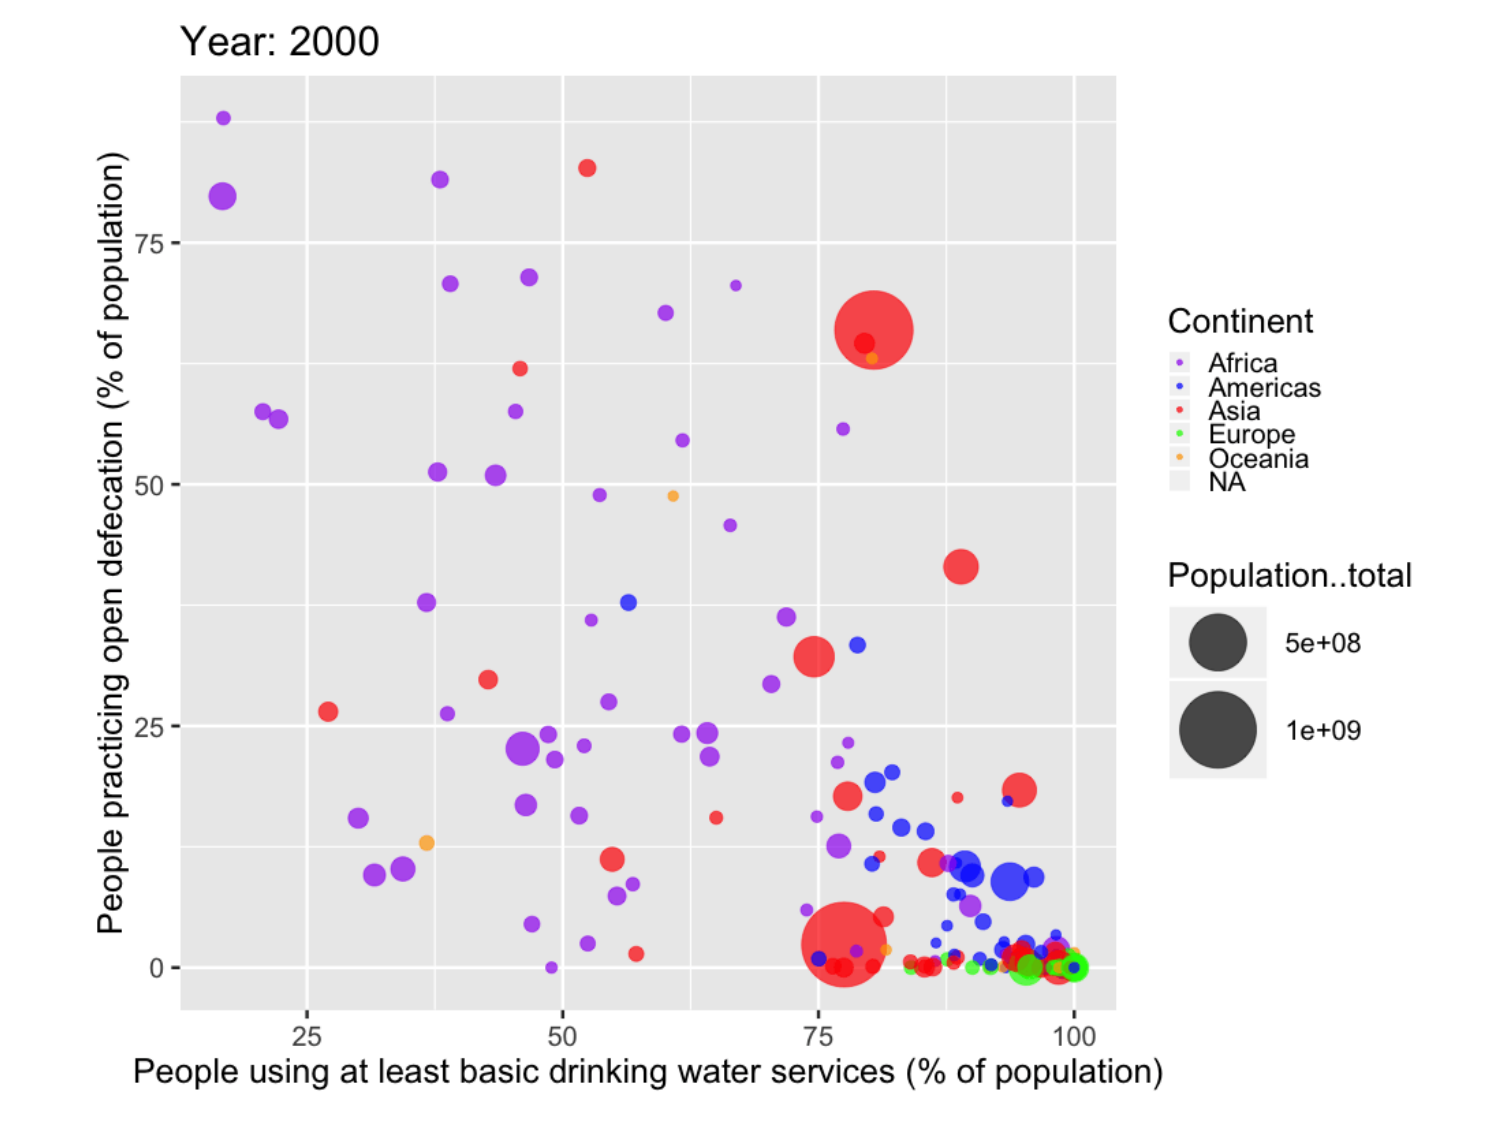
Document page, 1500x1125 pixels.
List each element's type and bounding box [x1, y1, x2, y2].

list [81, 9, 1447, 1102]
